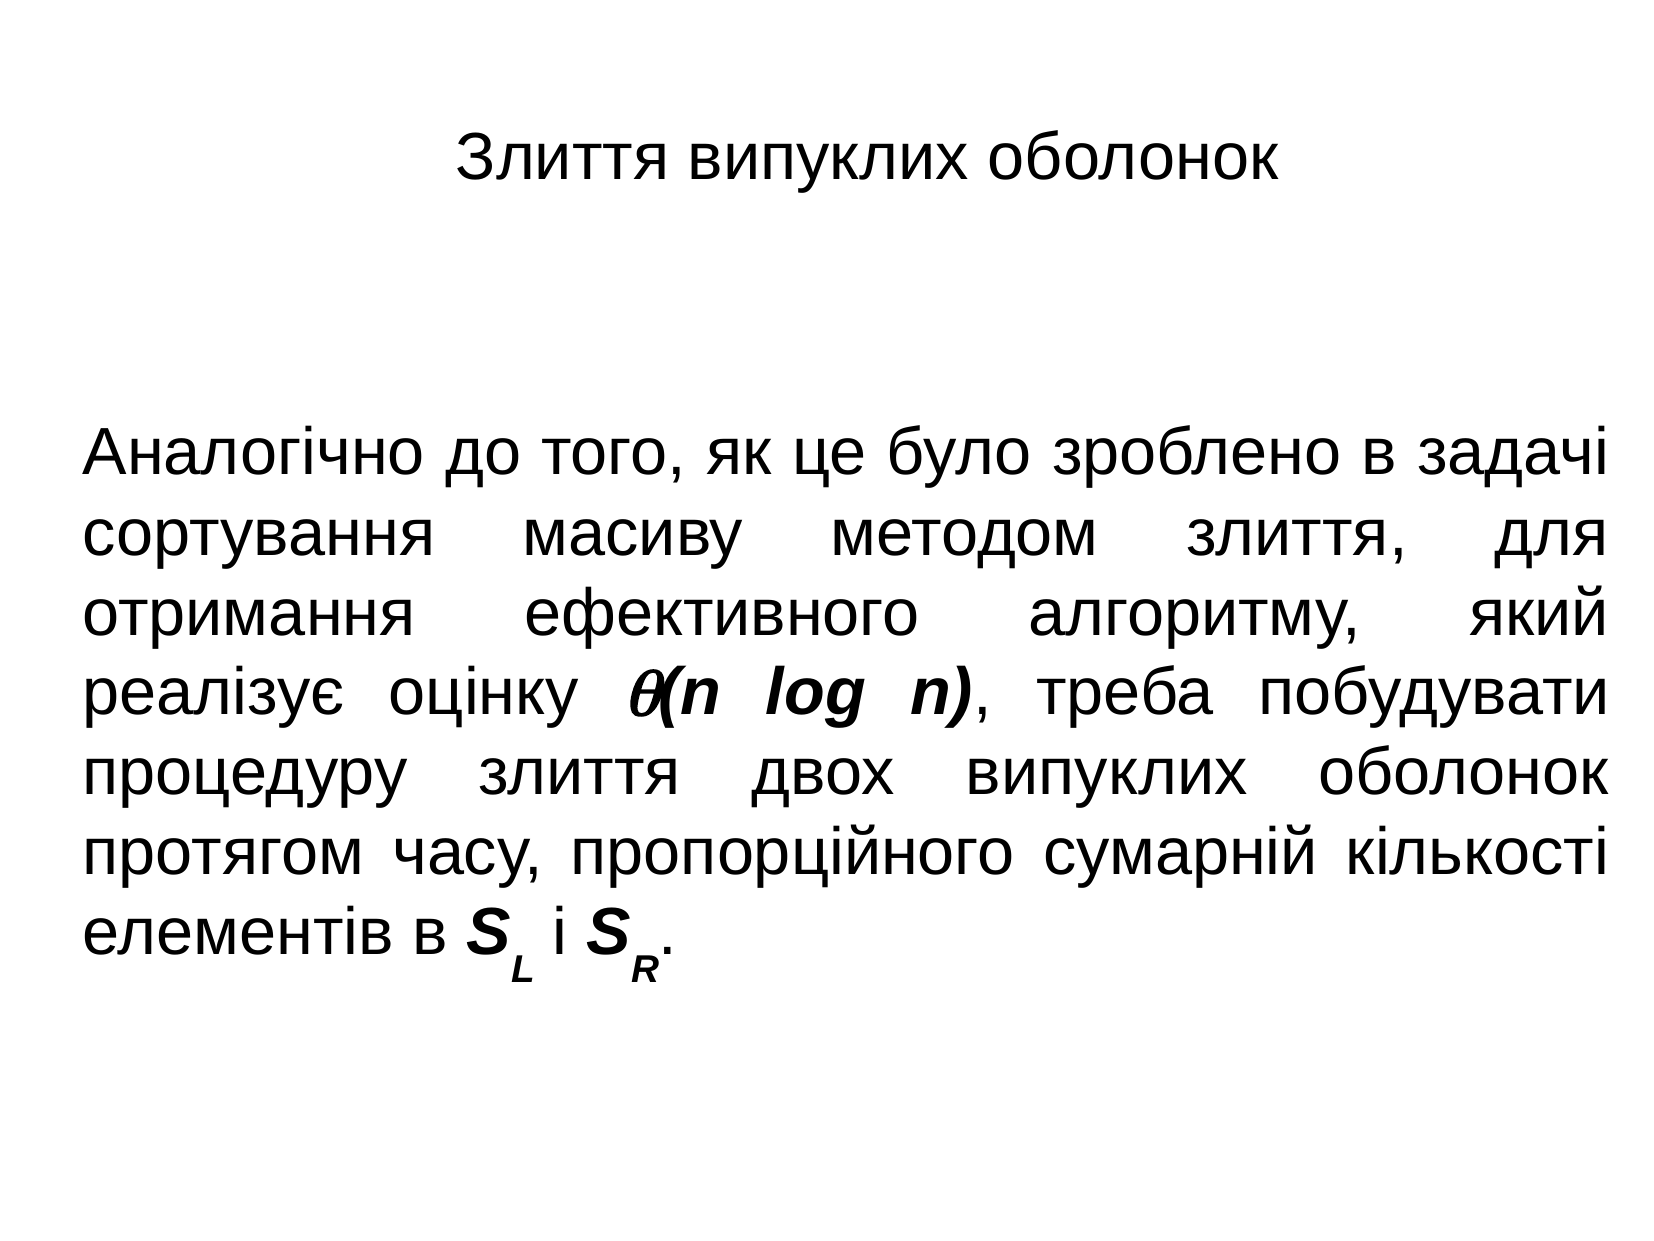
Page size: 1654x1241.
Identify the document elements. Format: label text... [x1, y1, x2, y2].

subtitle Аналогічно до того, як це було зроблено в задачі сортування масиву методом злиття, для отримання ефективного алгоритму, який реалізує оцінку (n log n), треба побудувати процедуру злиття двох випуклих оболонок протягом часу, пропорційного сумарній кількості елементів в SL і SR. [82, 297, 1611, 1102]
title Злиття випуклих оболонок [82, 56, 1571, 250]
